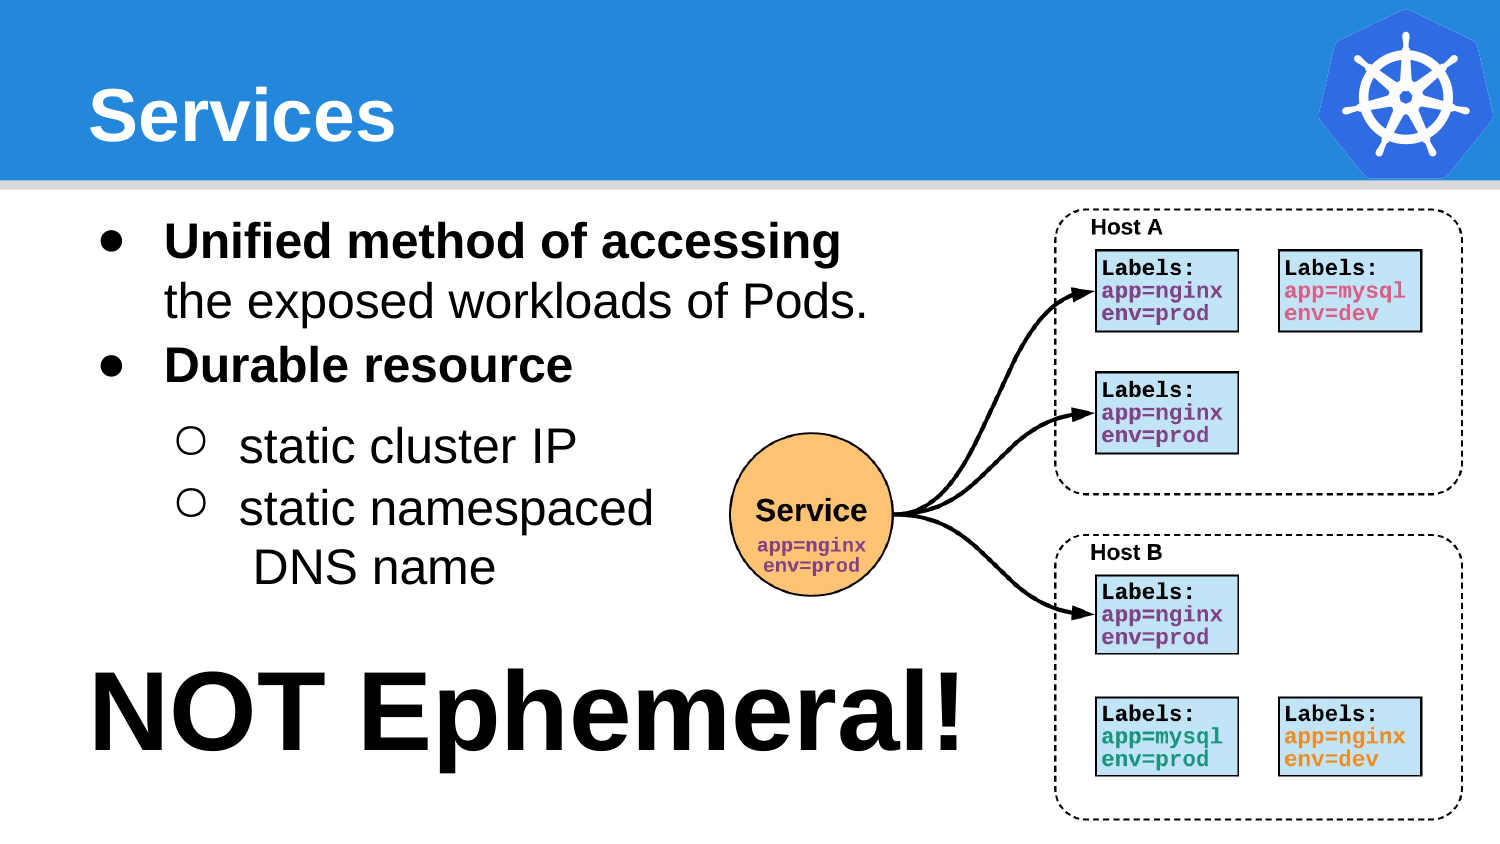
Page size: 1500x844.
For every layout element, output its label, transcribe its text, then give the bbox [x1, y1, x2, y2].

picture [1318, 7, 1494, 182]
text_box NOT Ephemeral! [86, 635, 972, 773]
title Services [86, 64, 400, 208]
text_box [712, 186, 1480, 836]
text_box Unified method of accessing the exposed workloads of Pods. Durable resource static cluster IP static namespaced DNS name [94, 206, 874, 595]
